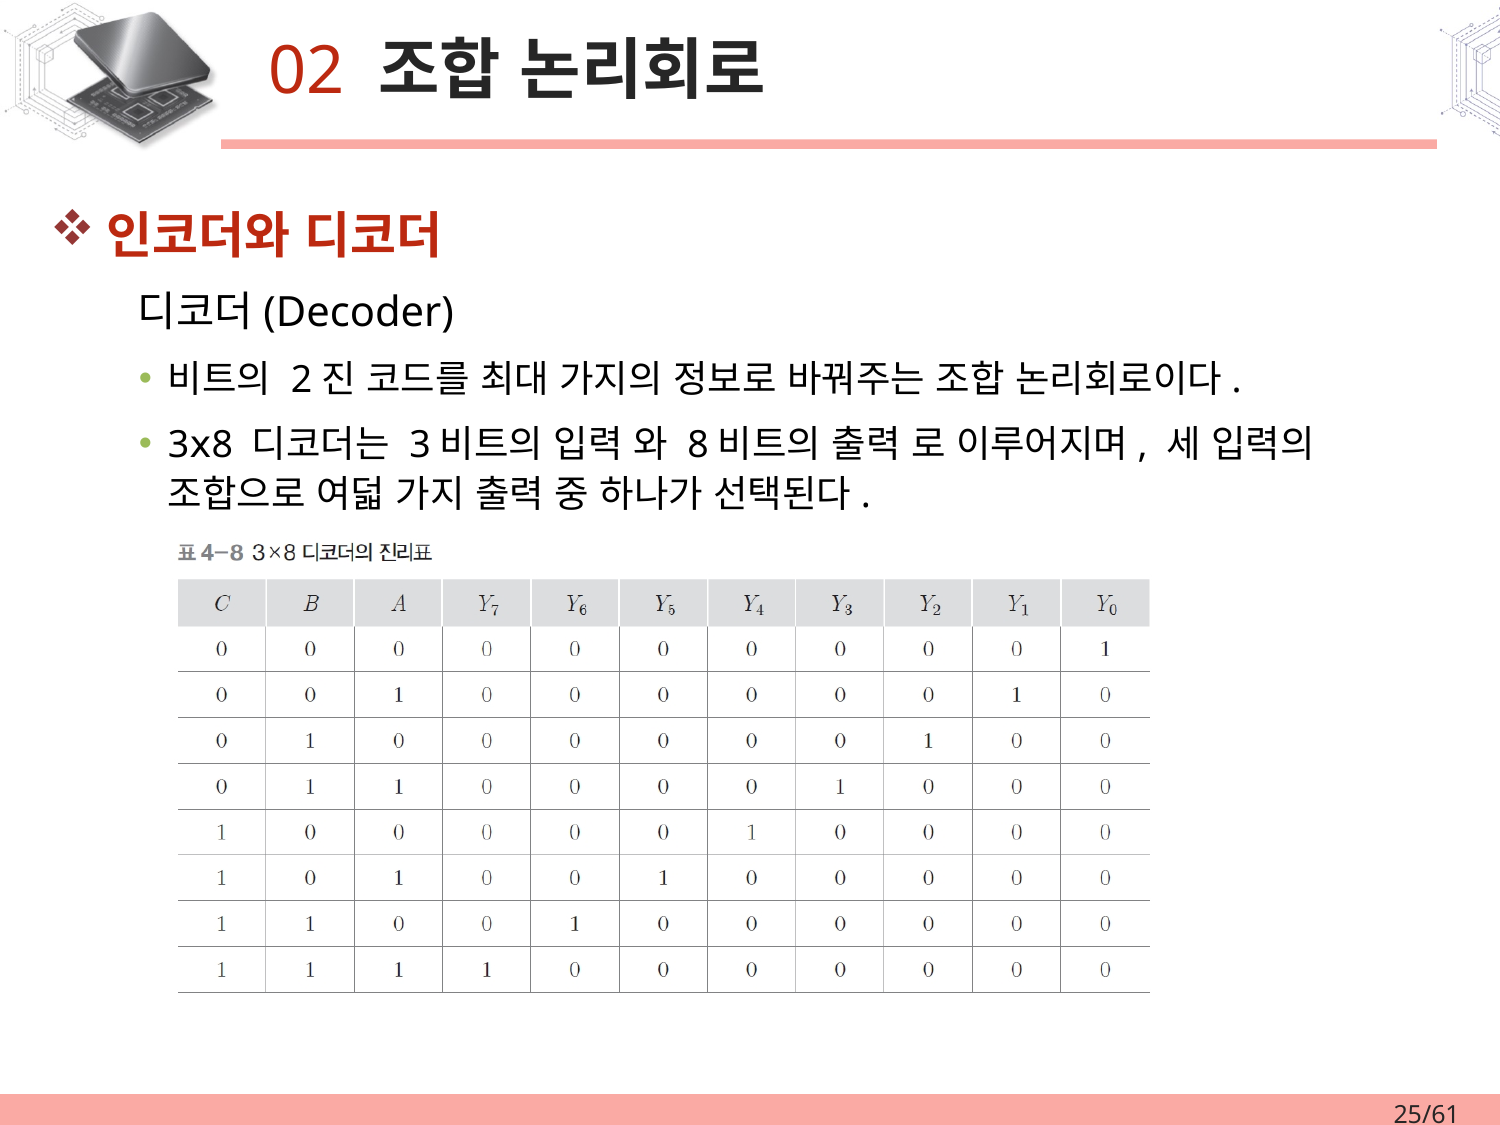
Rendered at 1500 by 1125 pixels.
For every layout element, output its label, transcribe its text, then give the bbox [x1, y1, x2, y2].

picture [170, 538, 1152, 995]
picture [0, 1, 221, 155]
picture [1437, 0, 1500, 154]
text_box 02 조합 논리회로 [253, 19, 1414, 115]
